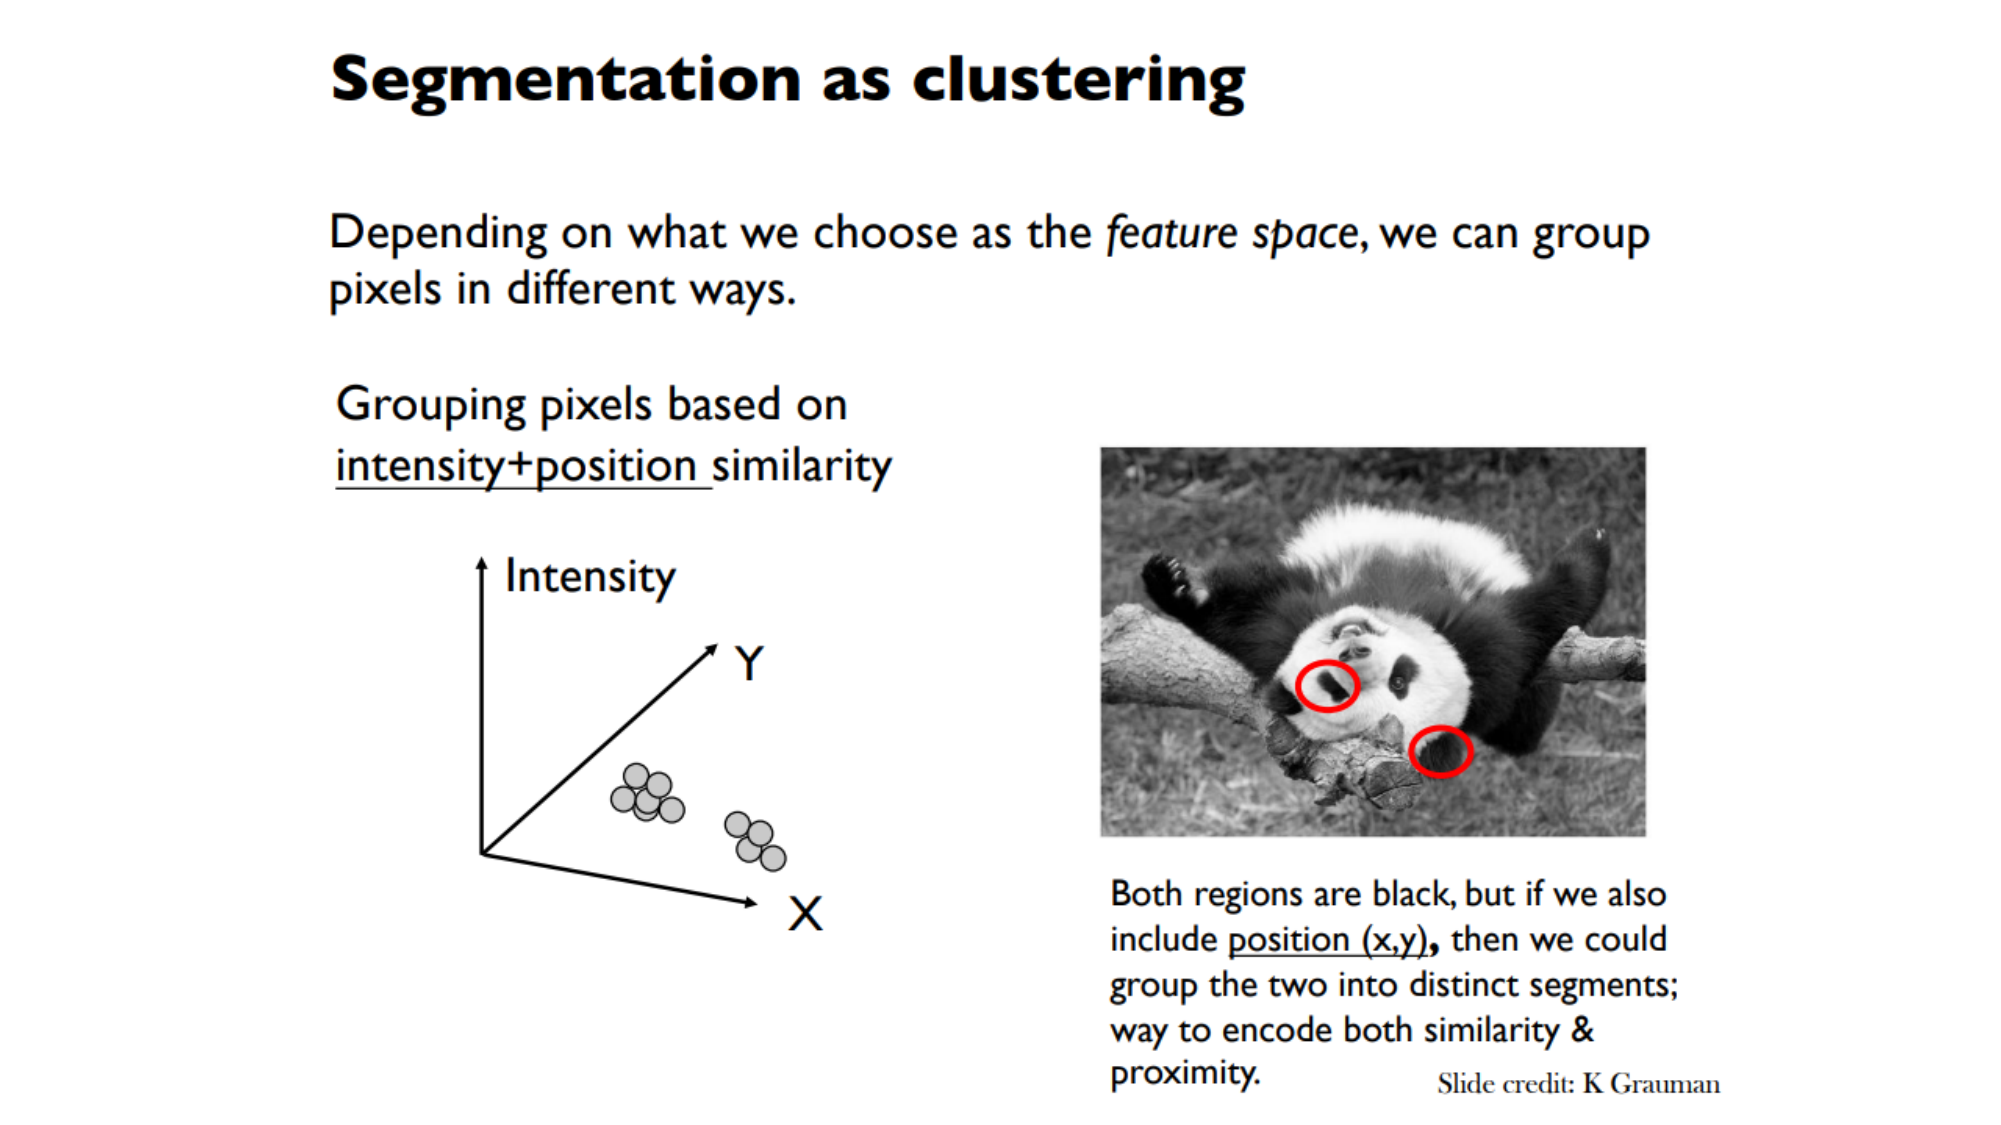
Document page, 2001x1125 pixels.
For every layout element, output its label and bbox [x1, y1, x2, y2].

picture [222, 9, 1778, 1116]
